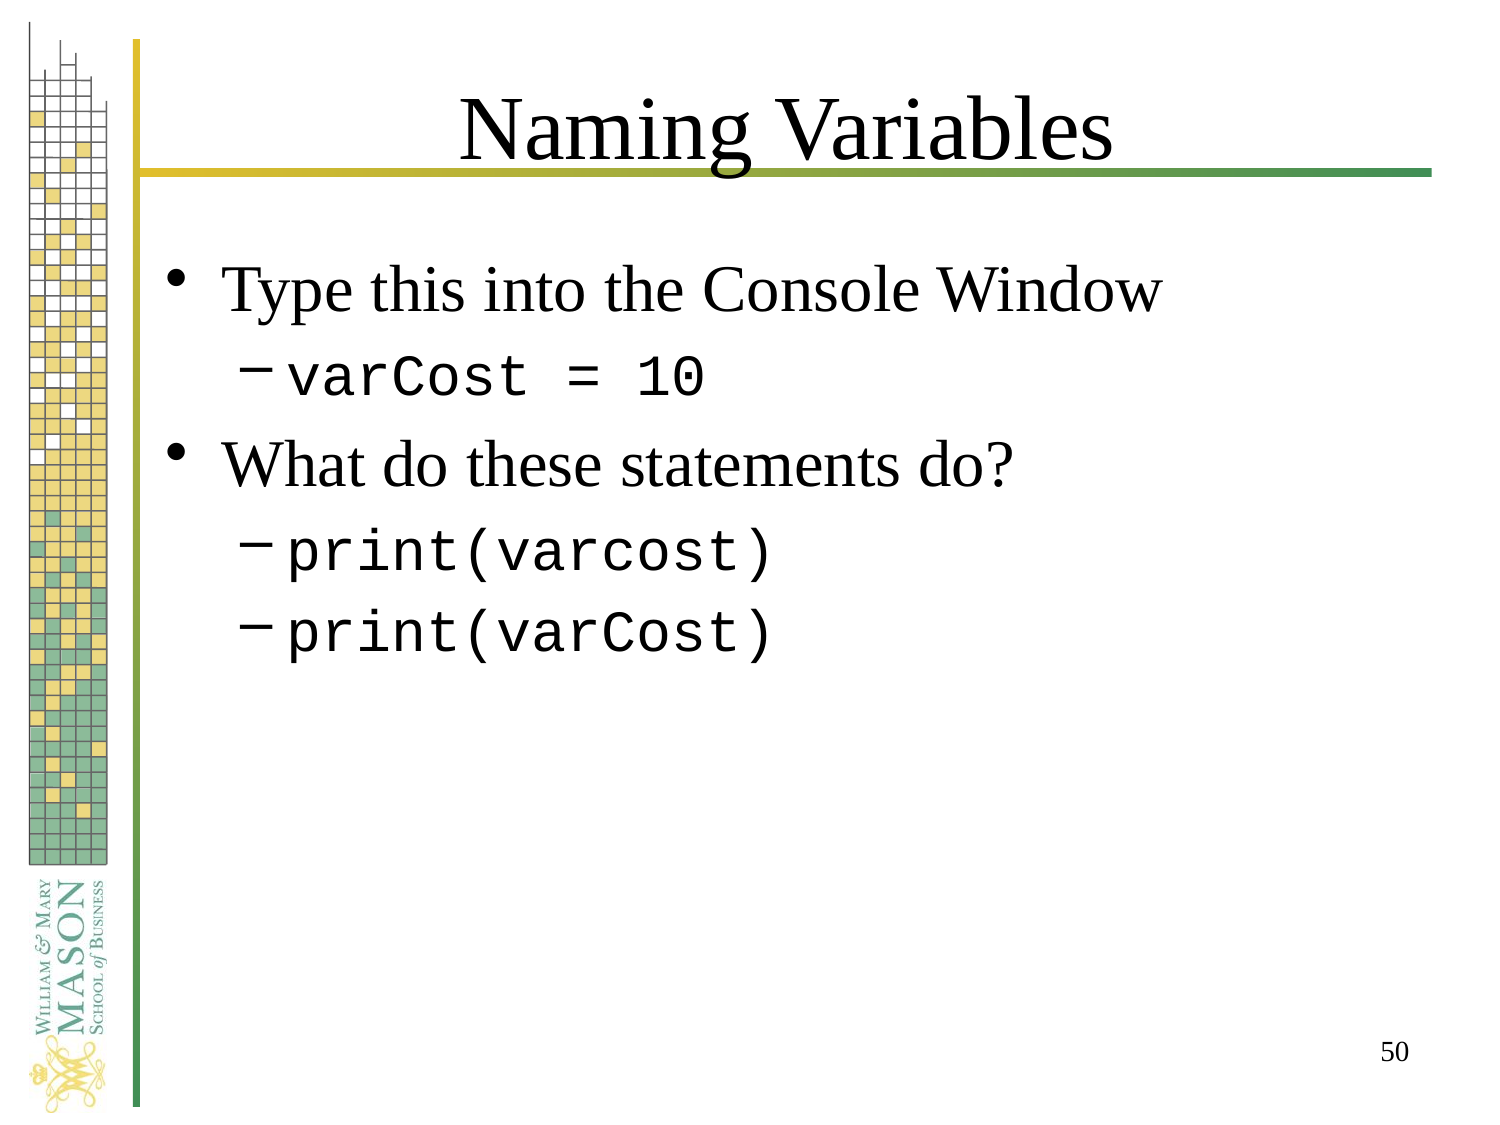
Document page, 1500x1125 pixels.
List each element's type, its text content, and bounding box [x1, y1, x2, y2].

slide_number 50 [1048, 1024, 1426, 1103]
title Boolean Statements [29, 879, 107, 1113]
title Naming Variables [150, 45, 1425, 200]
list Type this into the Console Window varCost = 10 What do these statements do? print(varcost) print(varCost) [150, 237, 1425, 1005]
